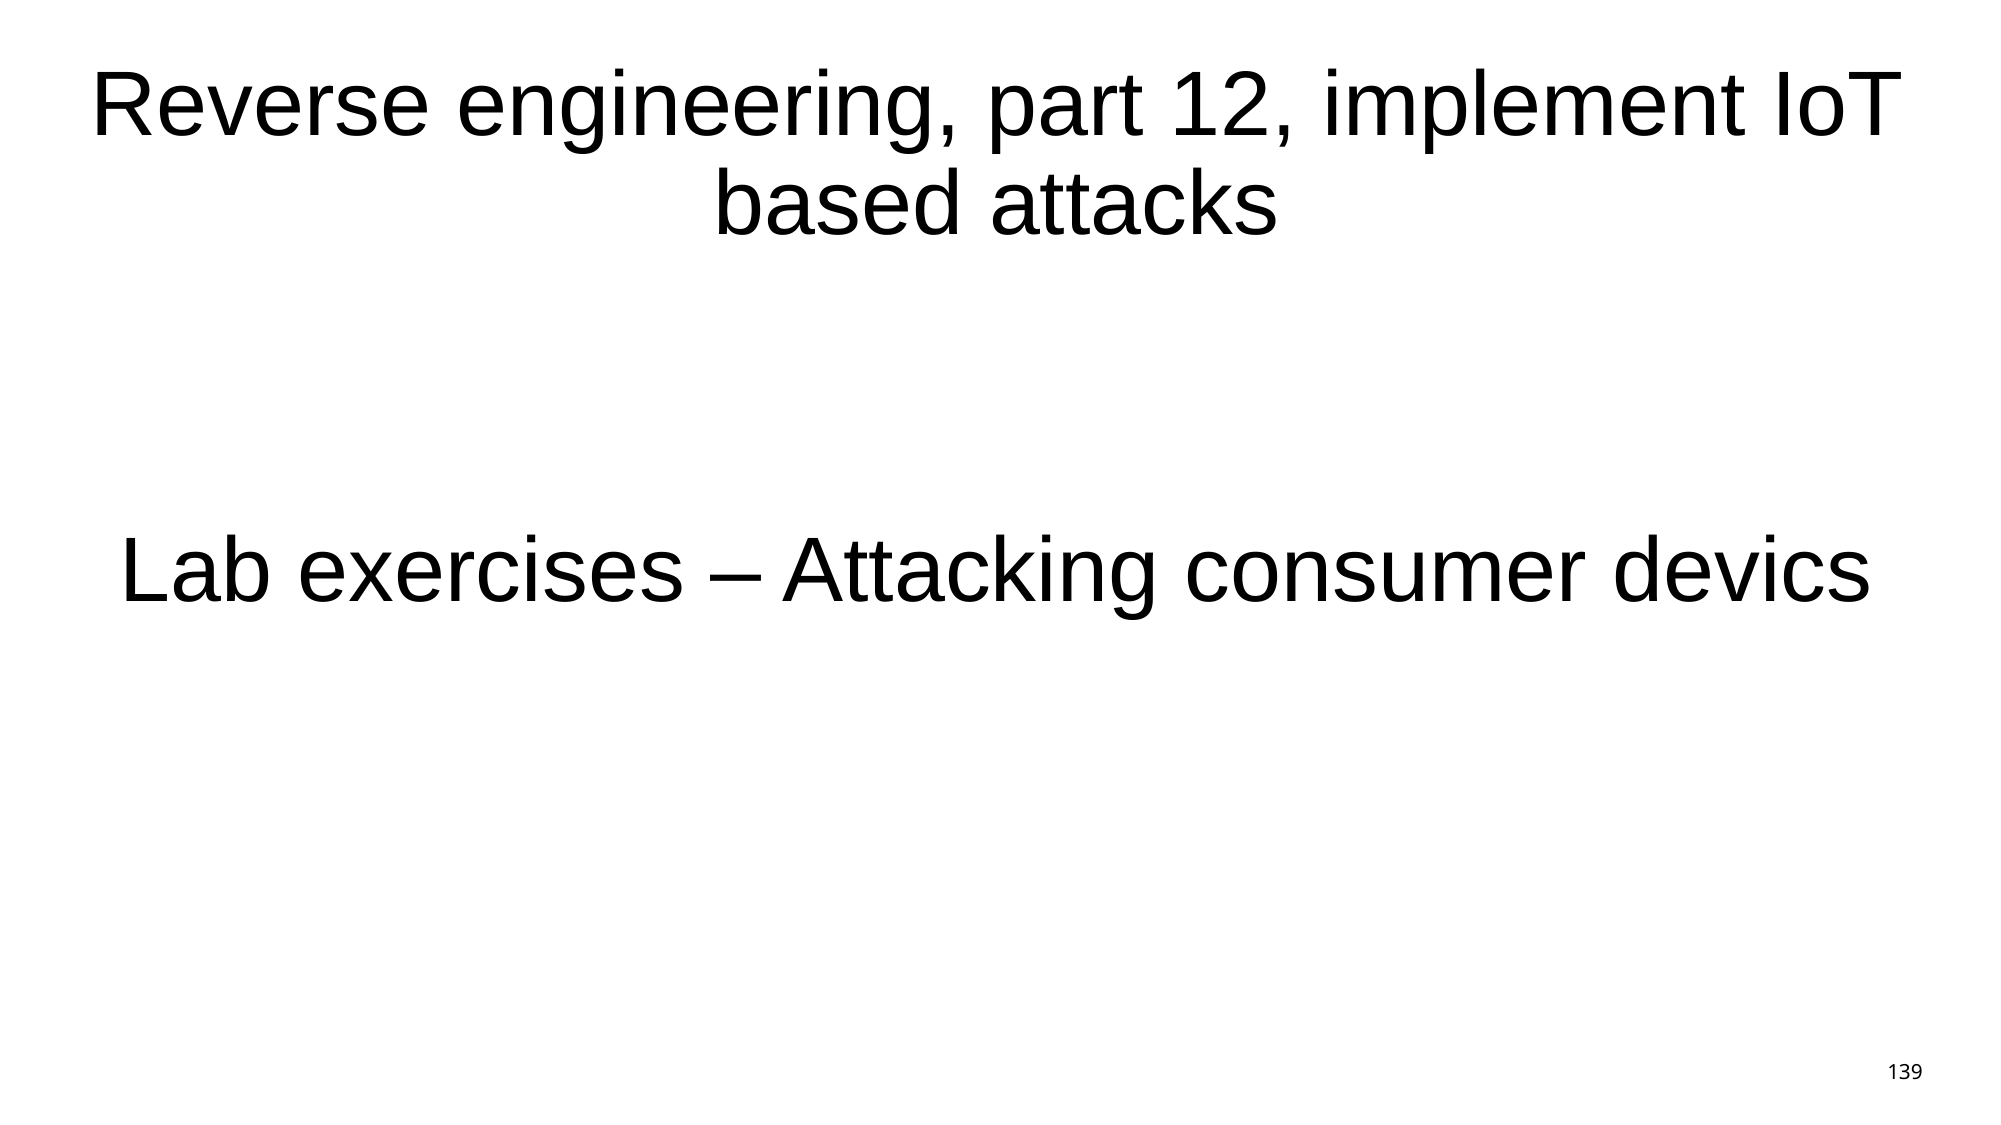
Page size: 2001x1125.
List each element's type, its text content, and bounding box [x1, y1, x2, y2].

list Lab exercises – Attacking consumer devics [85, 515, 1909, 754]
title Reverse engineering, part 12, implement IoT based attacks [69, 84, 1925, 227]
slide_number 139 [1855, 1042, 1955, 1103]
